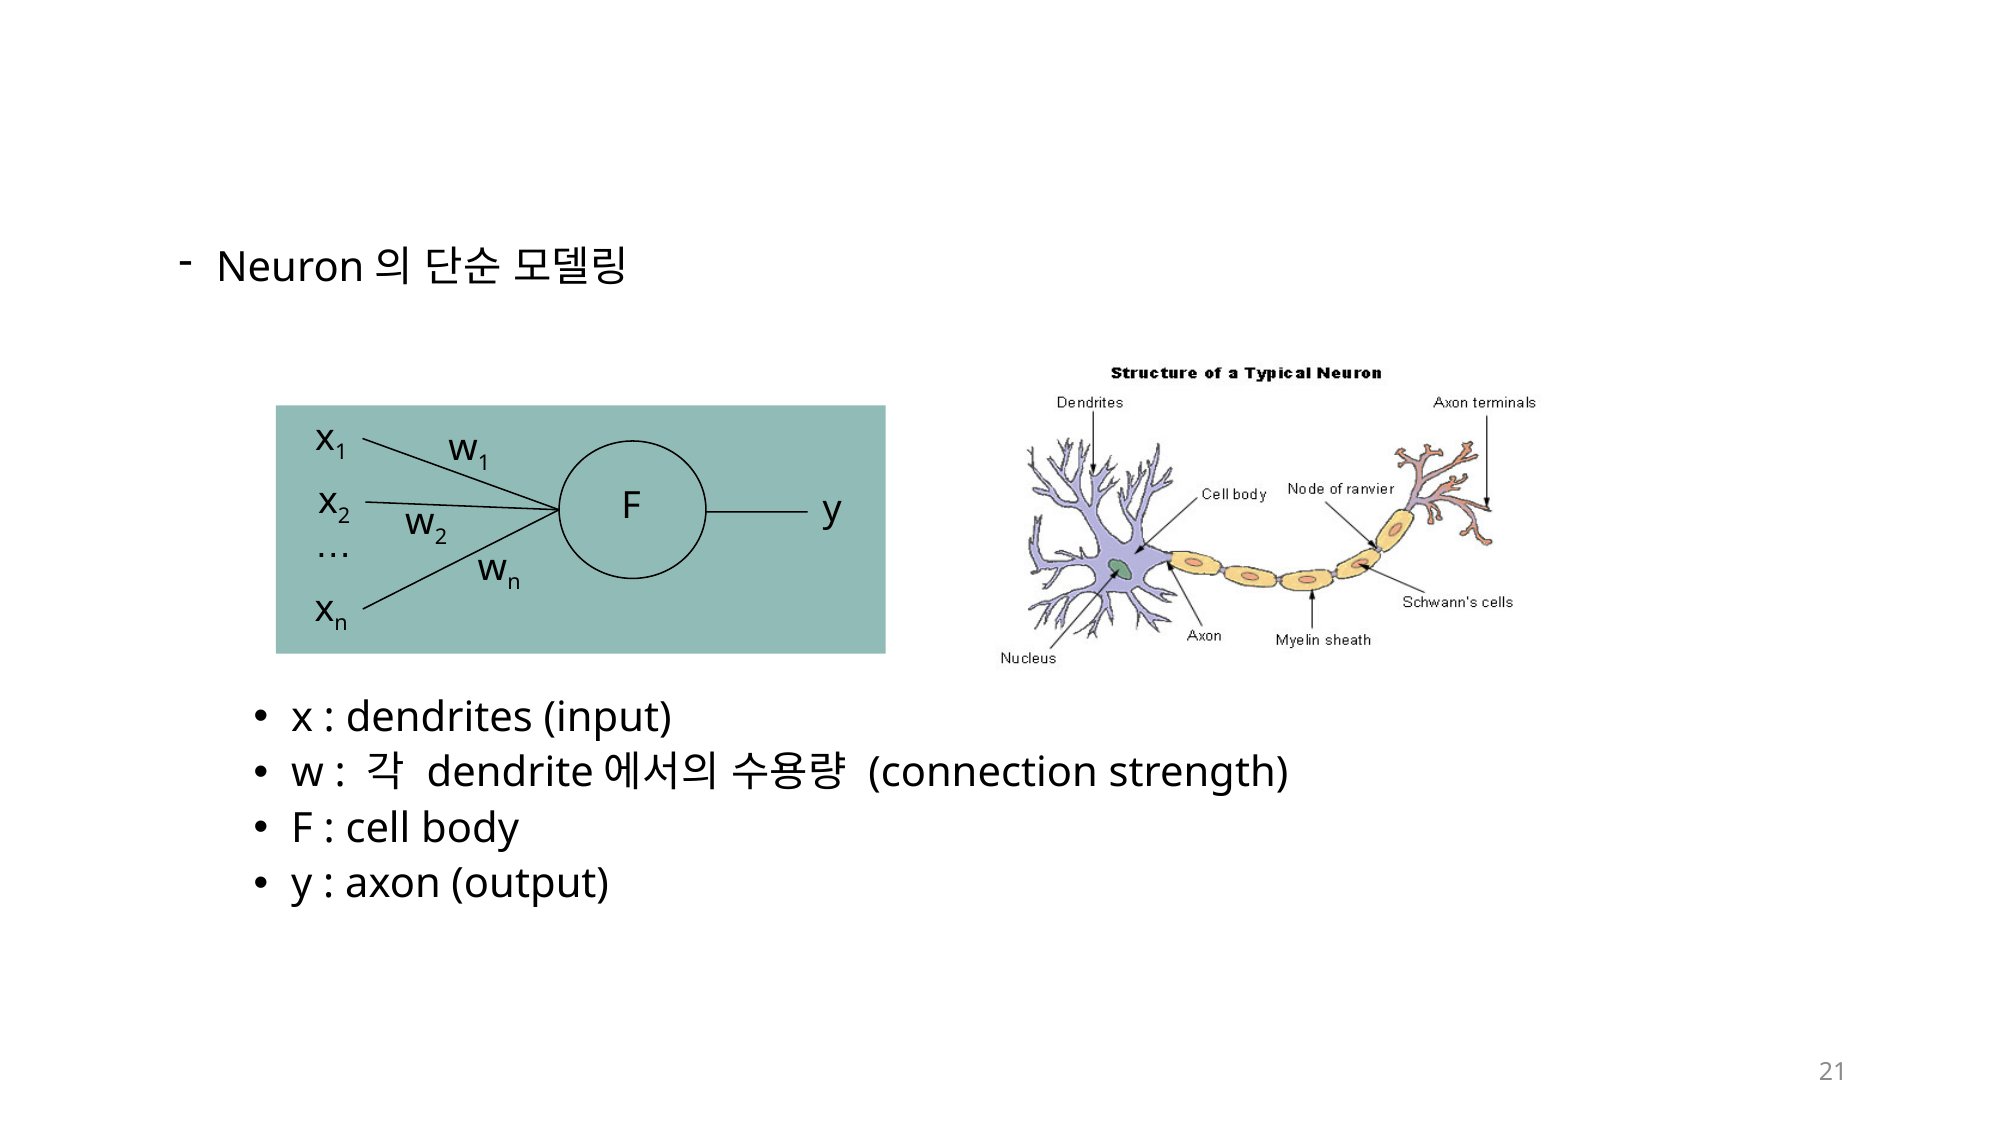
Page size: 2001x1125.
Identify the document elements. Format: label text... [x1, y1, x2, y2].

picture [948, 360, 1570, 701]
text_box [275, 405, 886, 654]
slide_number 21 [1412, 1042, 1863, 1103]
text_box Neuron의 단순 모델링 x : dendrites (input) w : 각 dendrite에서의 수용량 (connection strength) F : cell body y : axon (output) [163, 237, 1885, 1011]
